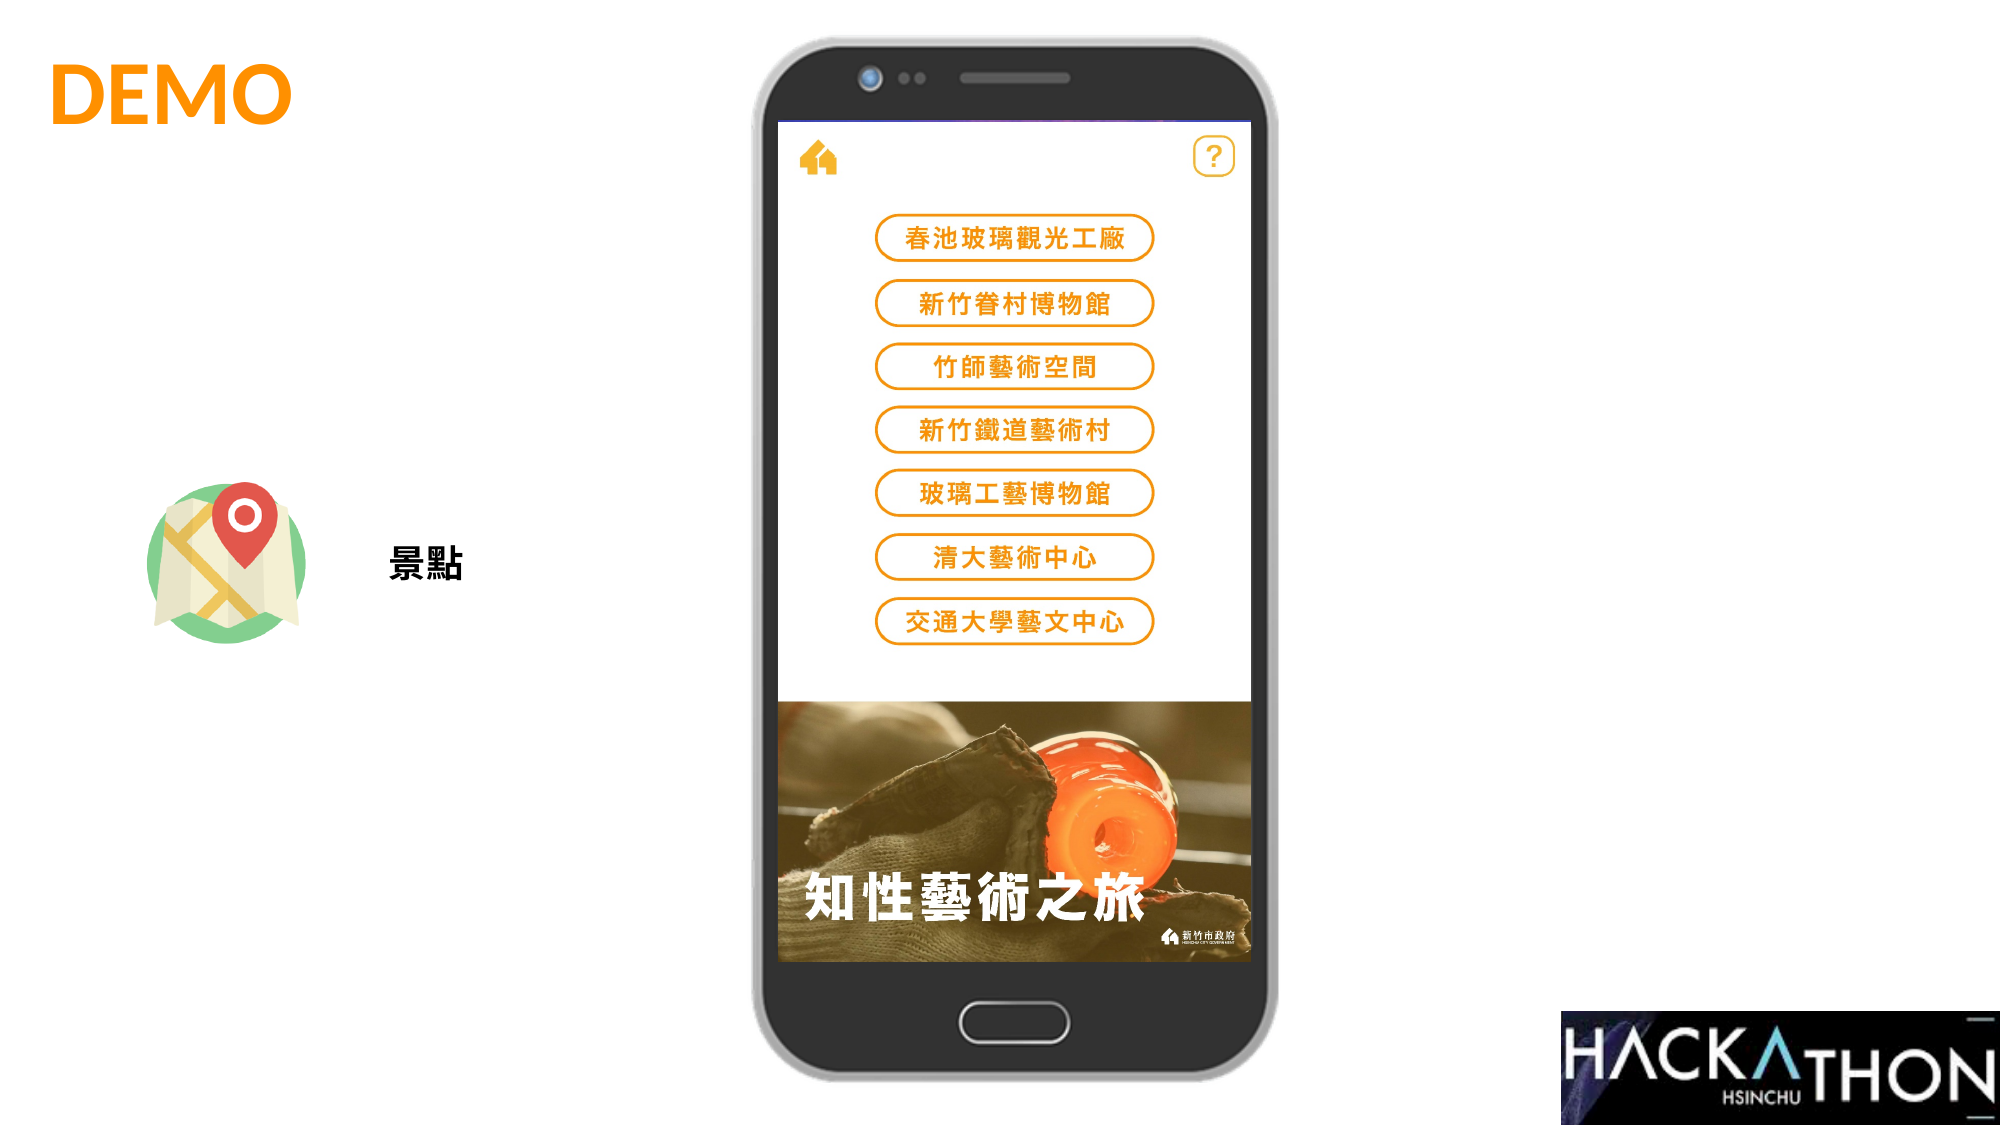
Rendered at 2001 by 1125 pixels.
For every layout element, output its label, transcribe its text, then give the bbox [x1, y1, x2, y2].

picture [138, 475, 314, 652]
picture [1561, 1011, 2000, 1125]
text_box 景點 [373, 532, 466, 592]
text_box DEMO [33, 25, 309, 151]
picture [778, 120, 1251, 962]
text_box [466, 2, 1534, 1122]
